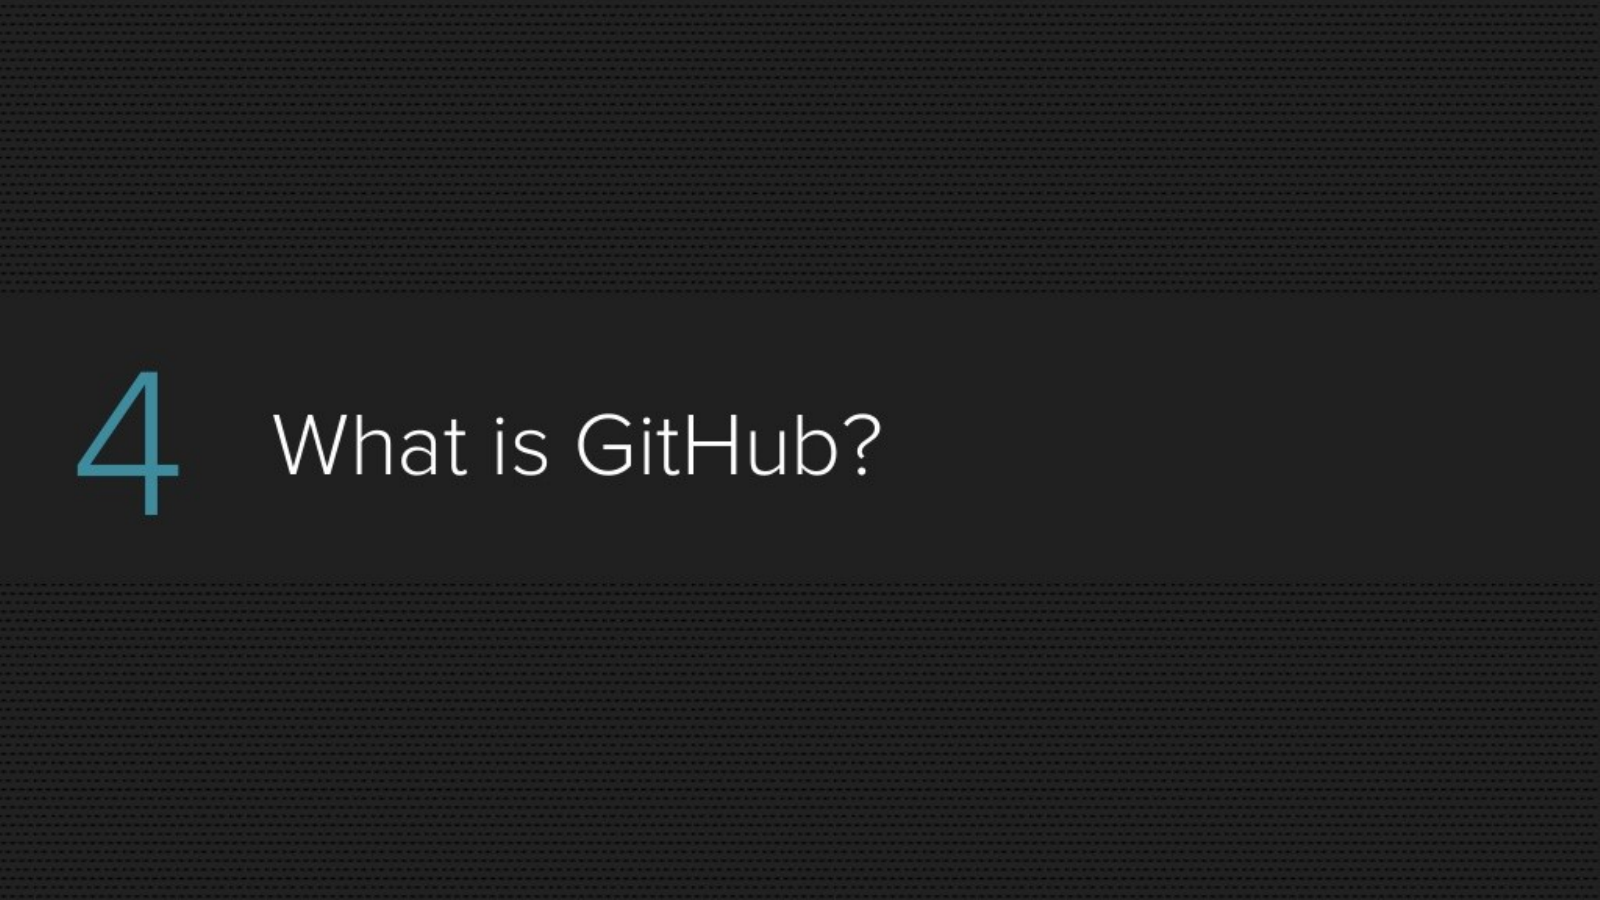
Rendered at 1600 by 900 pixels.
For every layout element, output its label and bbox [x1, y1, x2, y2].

text_box [0, 0, 1600, 900]
